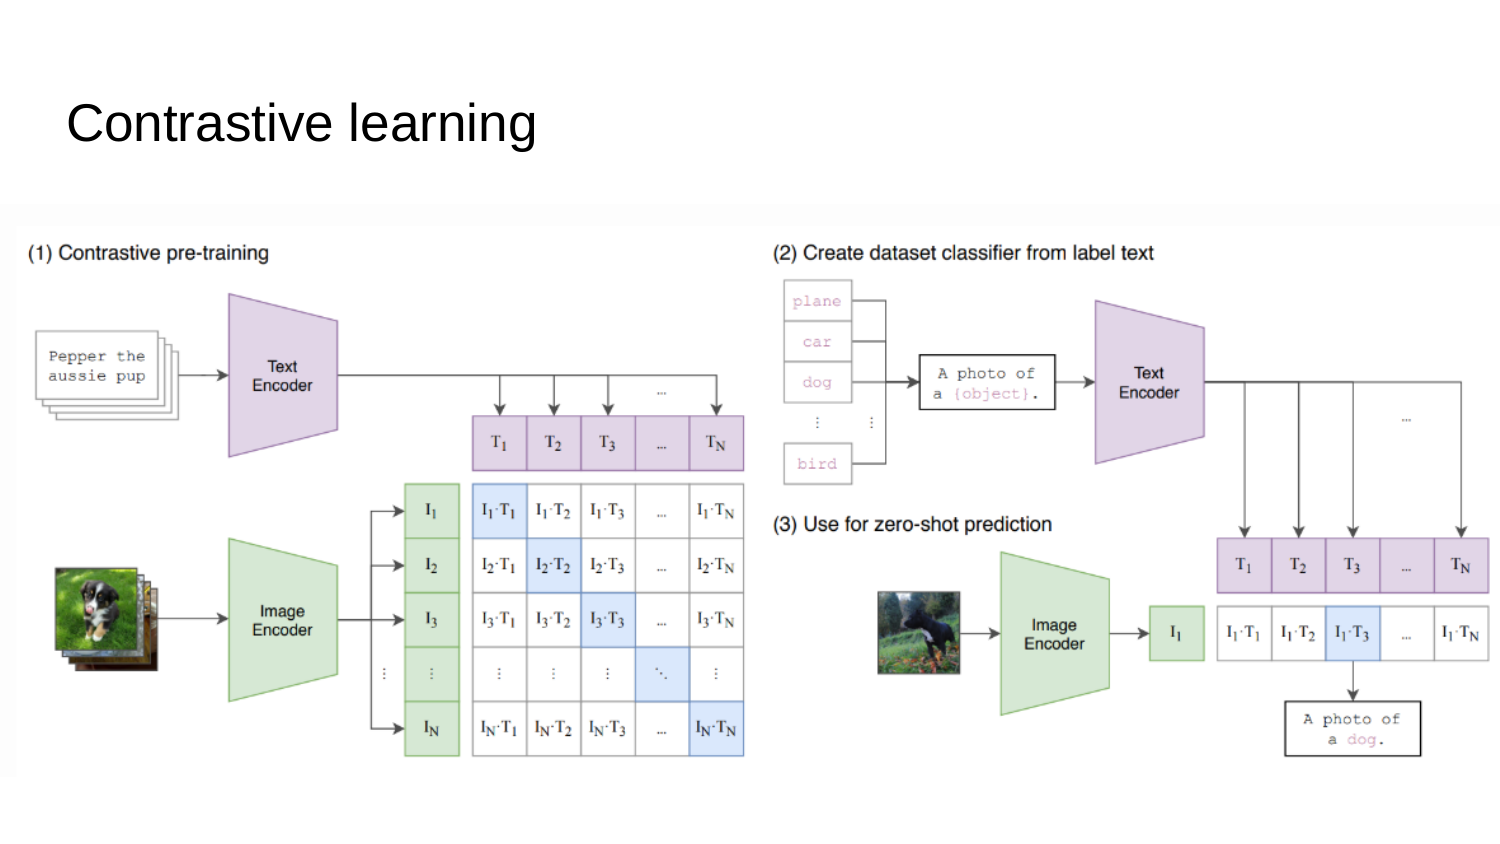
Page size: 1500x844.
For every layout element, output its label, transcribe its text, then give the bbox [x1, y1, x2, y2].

title Contrastive learning [51, 72, 1449, 167]
picture [0, 204, 1500, 777]
